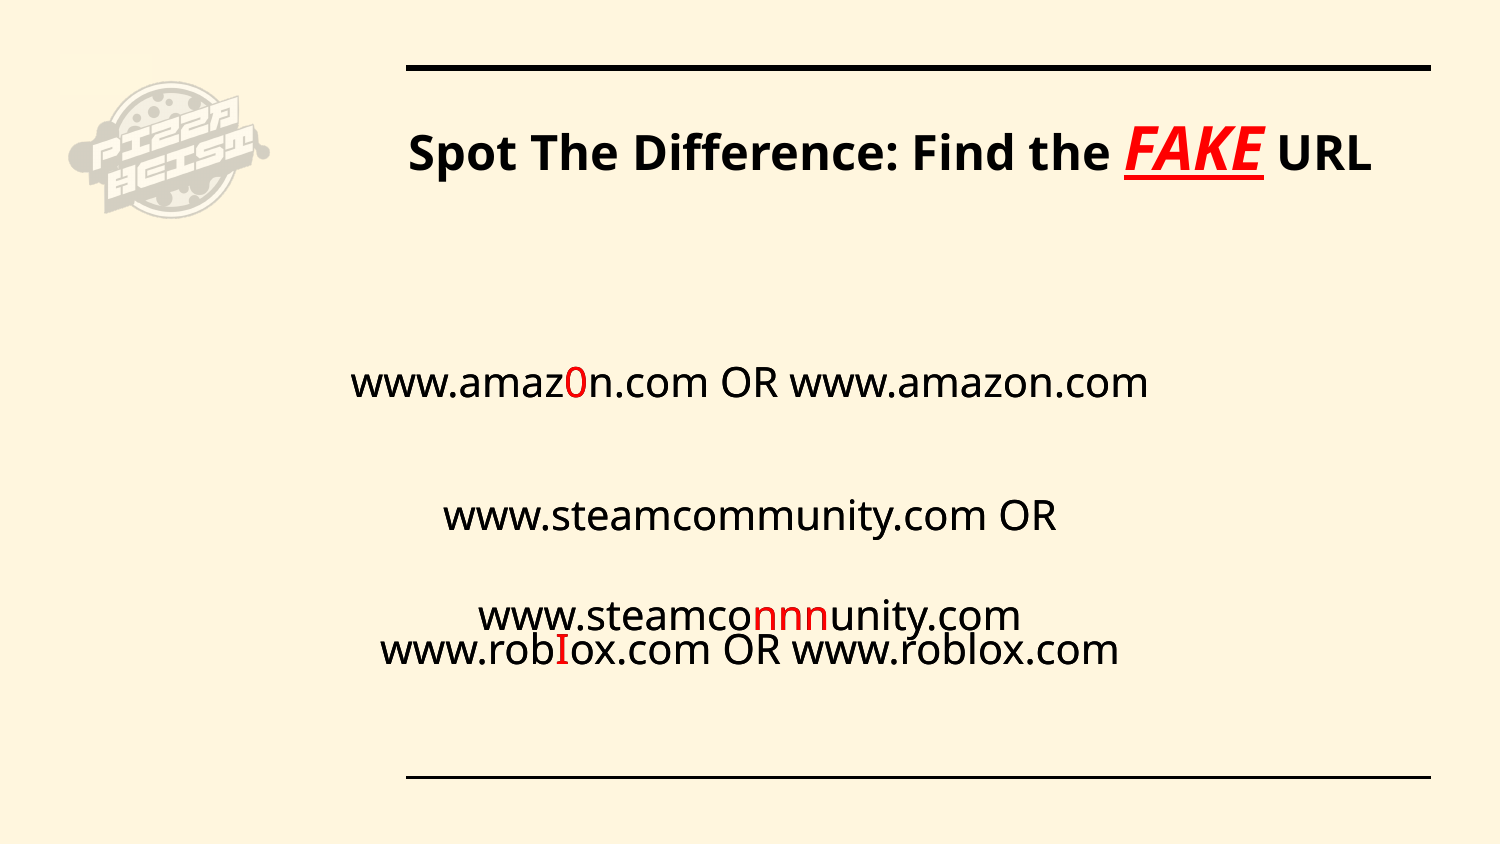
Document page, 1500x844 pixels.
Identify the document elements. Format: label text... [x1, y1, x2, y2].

list www.robIox.com OR www.roblox.com [168, 557, 1332, 645]
list www.steamcommunity.com OR www.steamconnnunity.com [168, 424, 1332, 512]
list www.amaz0n.com OR www.amazon.com [168, 290, 1332, 378]
title Spot The Difference: Find the FAKE URL [393, 94, 1431, 199]
picture [59, 54, 286, 245]
